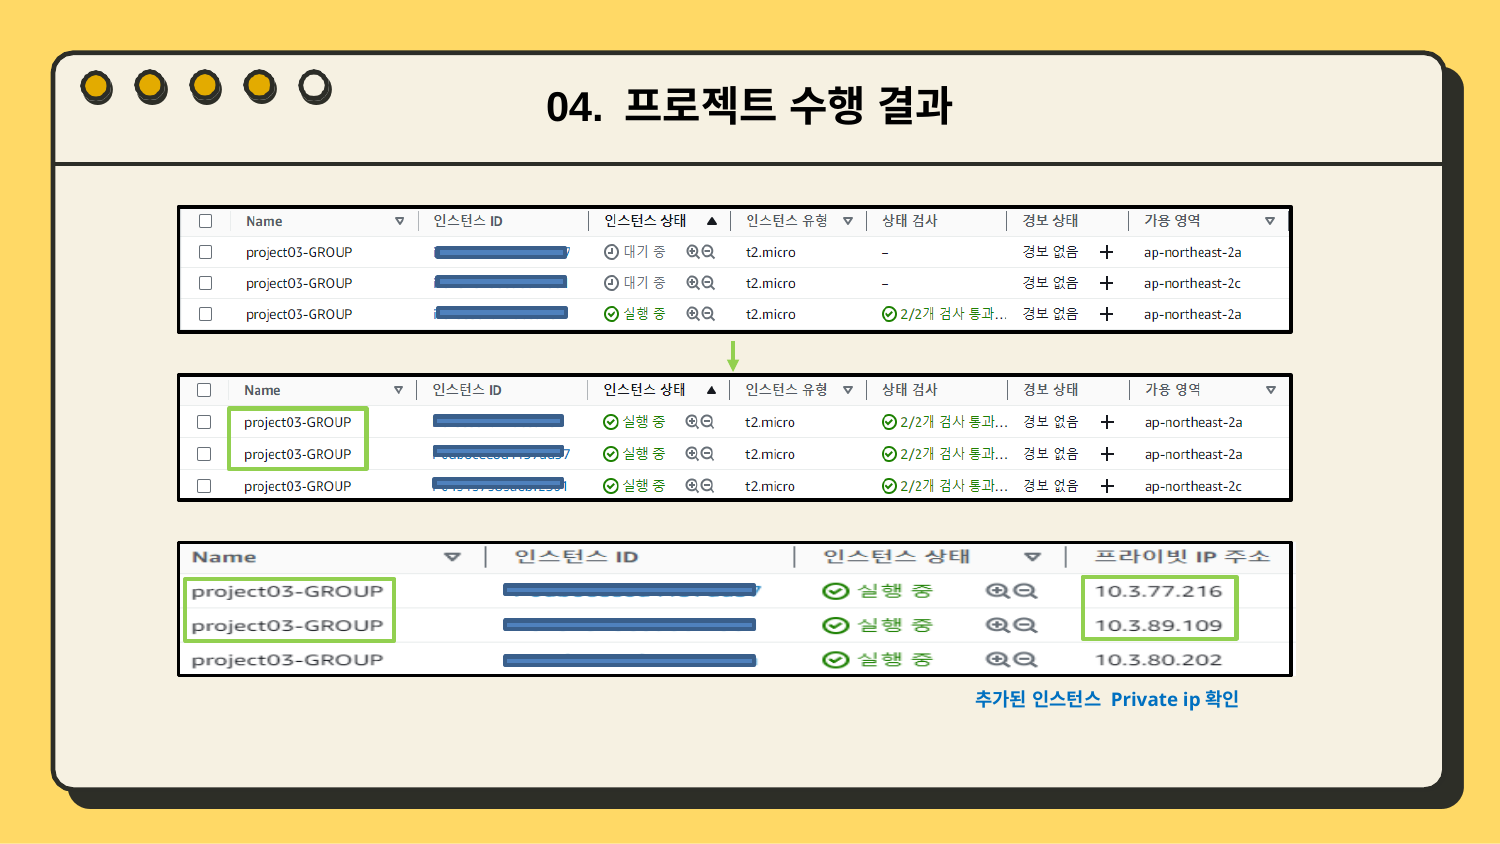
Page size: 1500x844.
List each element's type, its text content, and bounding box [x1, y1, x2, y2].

picture [67, 66, 1464, 809]
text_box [243, 69, 277, 104]
picture [180, 374, 1292, 501]
text_box 추가된 인스턴스 Private ip확인 [958, 670, 1323, 727]
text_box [298, 69, 332, 105]
picture [178, 542, 1296, 676]
text_box 04. 프로젝트 수행 결과 [344, 71, 1156, 137]
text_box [188, 69, 223, 105]
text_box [79, 69, 113, 105]
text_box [134, 69, 168, 105]
picture [178, 206, 1292, 332]
